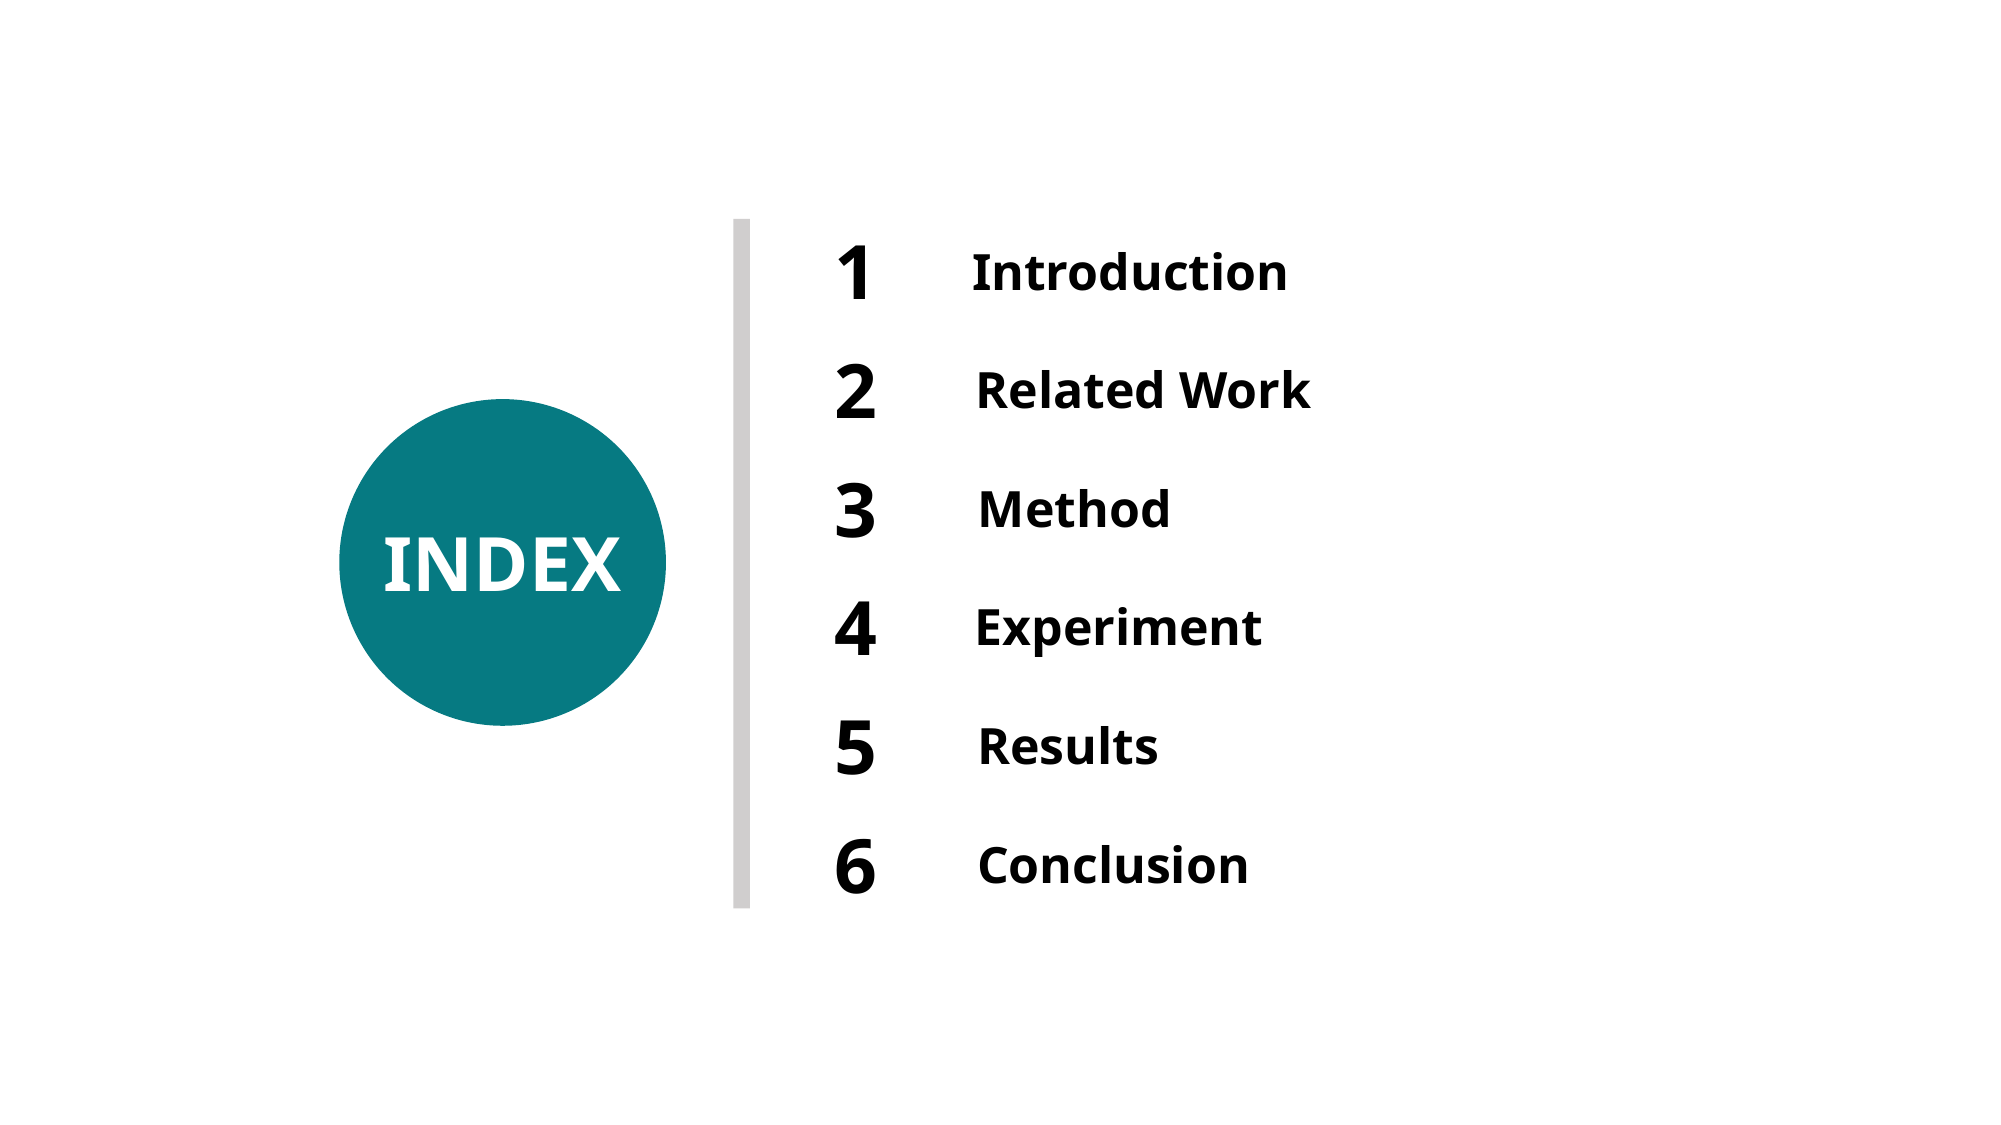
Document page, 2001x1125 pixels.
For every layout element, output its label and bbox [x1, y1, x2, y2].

text_box [817, 810, 1263, 917]
text_box [817, 573, 1276, 680]
text_box [817, 217, 1299, 324]
text_box [817, 691, 1174, 798]
text_box [732, 218, 751, 909]
text_box [817, 454, 1393, 561]
text_box [817, 336, 1325, 443]
text_box [339, 399, 666, 726]
